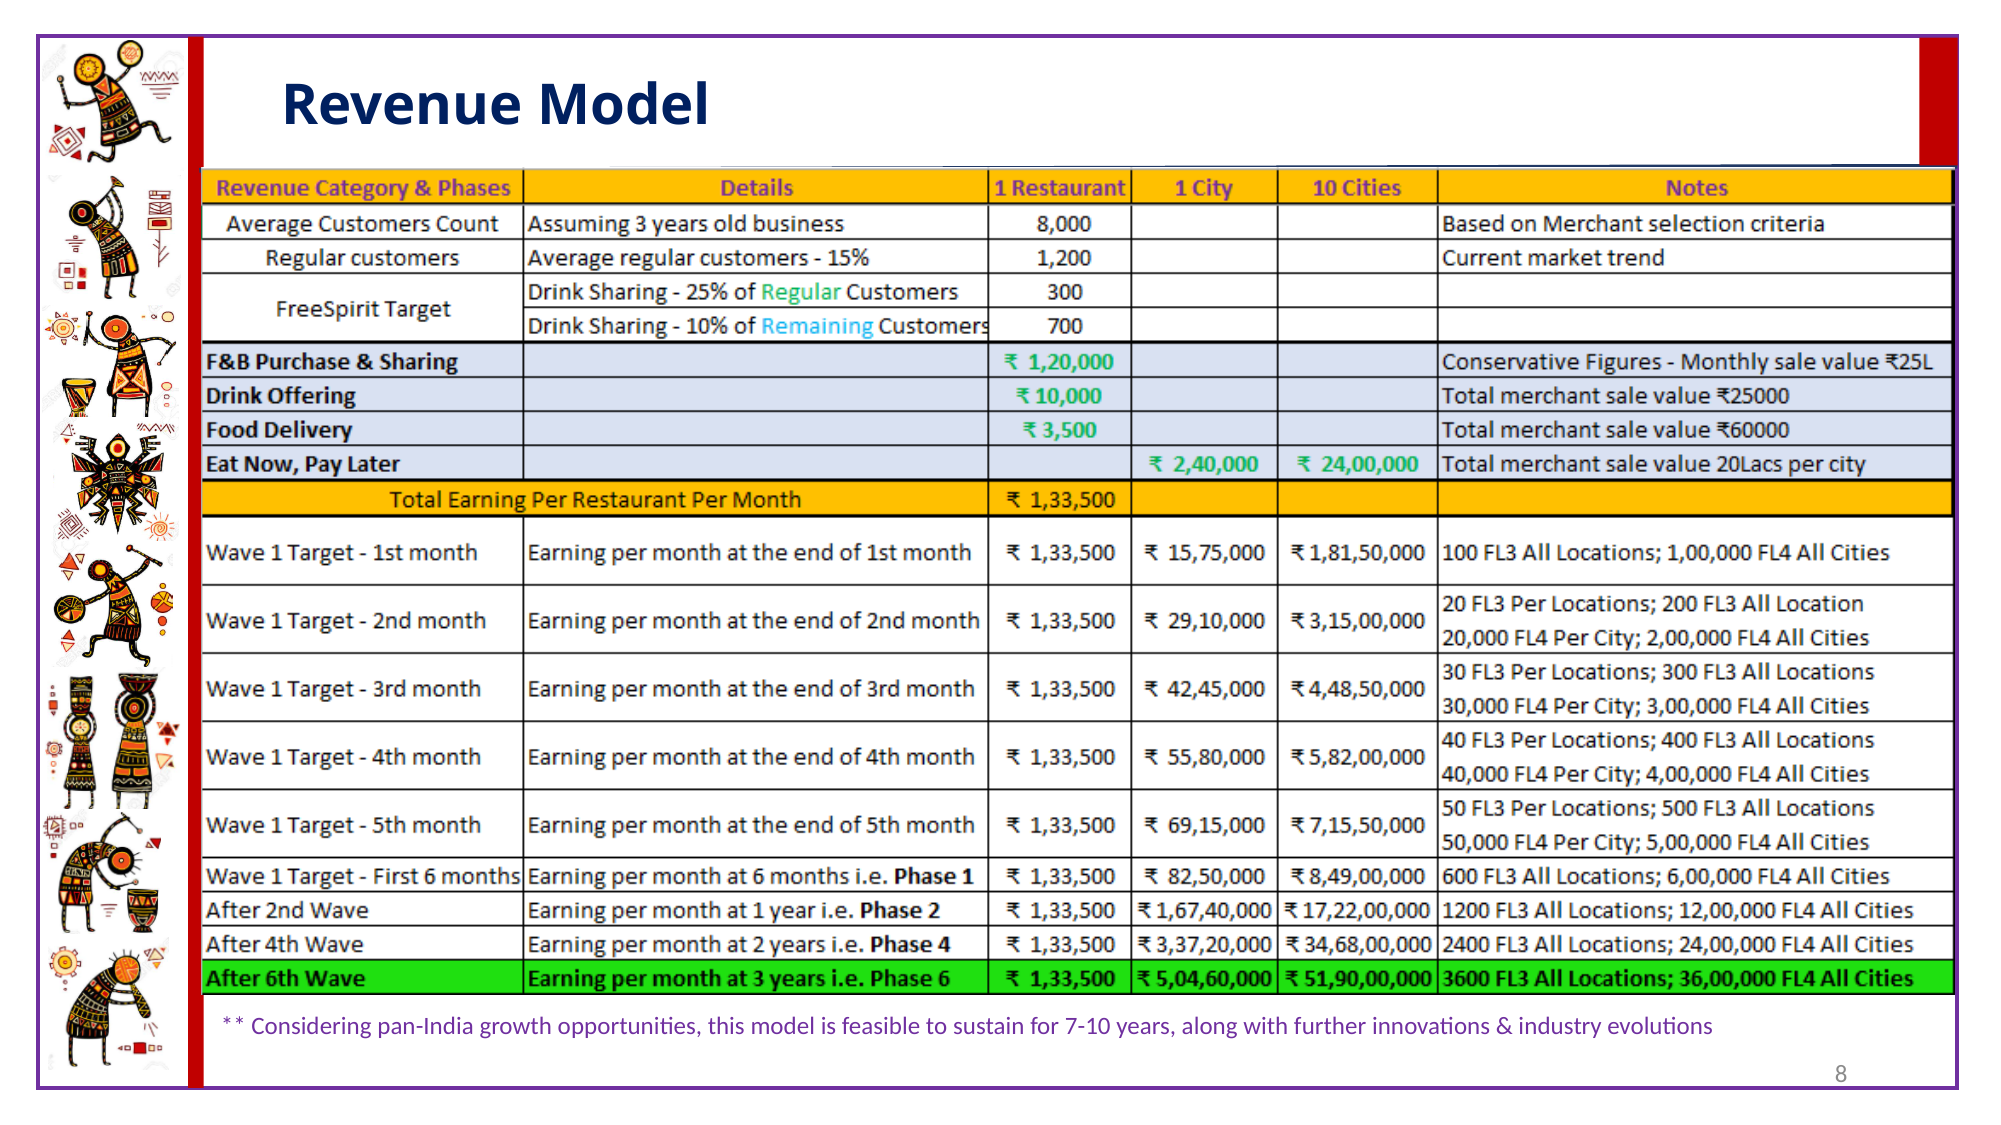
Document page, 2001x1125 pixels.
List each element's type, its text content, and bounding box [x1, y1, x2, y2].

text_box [199, 166, 1958, 171]
text_box [37, 35, 1958, 1089]
text_box [1918, 37, 1959, 167]
slide_number 8 [1412, 1055, 1863, 1103]
picture [201, 167, 1955, 995]
text_box ** Considering pan-India growth opportunities, this model is feasible to sustain for 7-10 years, along with further innovations & industry evolutions [205, 995, 1933, 1055]
picture [42, 175, 181, 301]
picture [42, 40, 184, 171]
picture [47, 937, 169, 1070]
picture [42, 305, 182, 934]
text_box Revenue Model [266, 60, 879, 143]
text_box [187, 36, 205, 1089]
